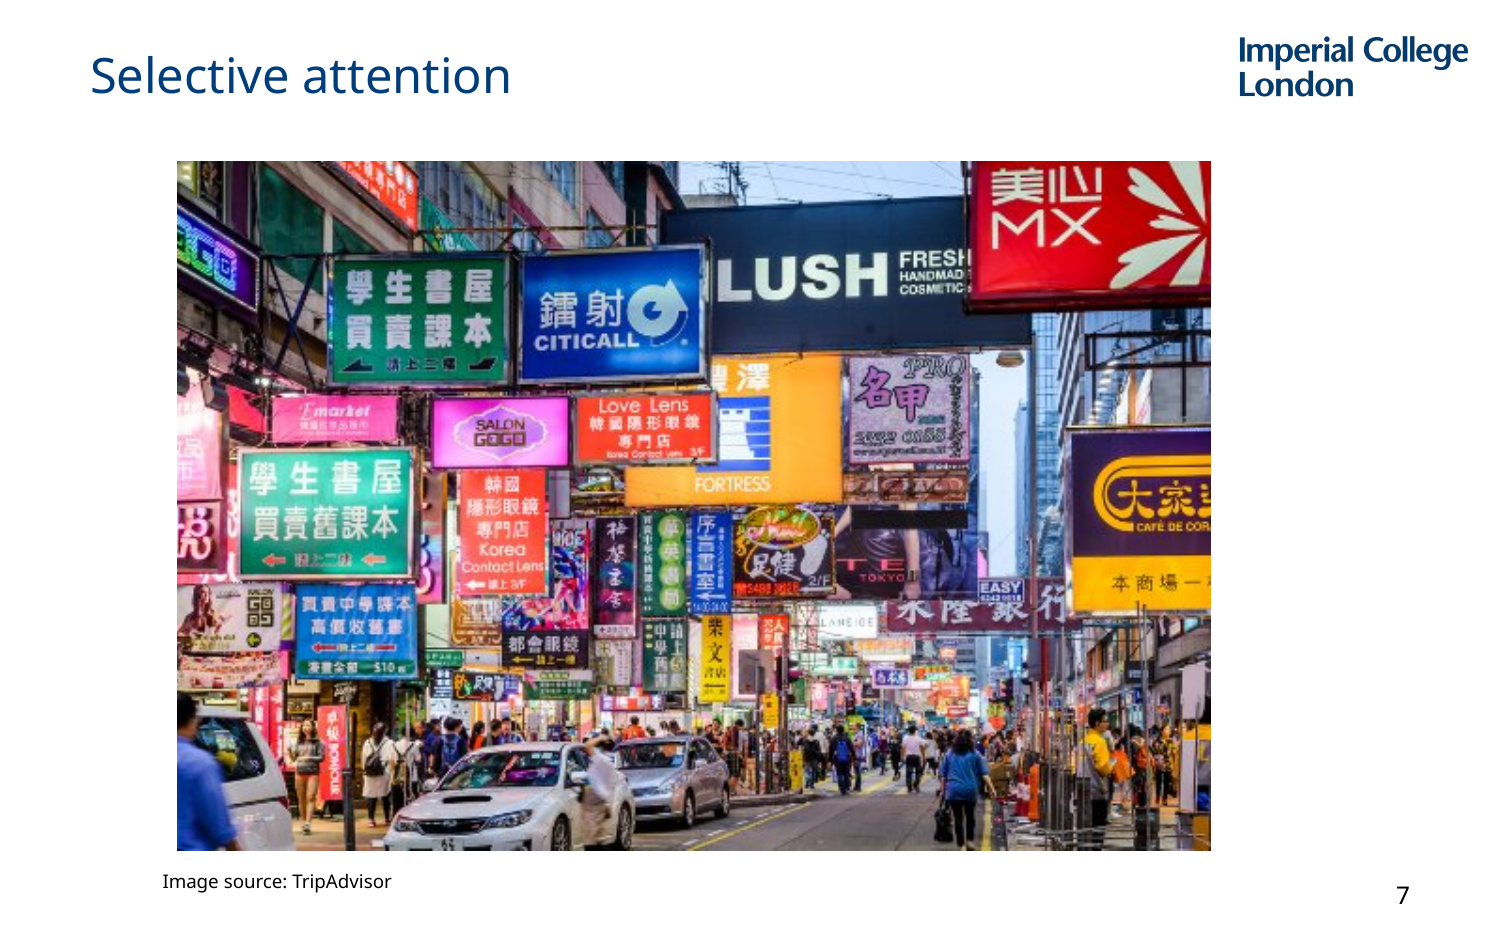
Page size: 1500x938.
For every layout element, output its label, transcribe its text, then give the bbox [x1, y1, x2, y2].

text_box Image source: TripAdvisor [147, 862, 407, 900]
picture [1425, 18, 1486, 114]
slide_number 7 [1074, 872, 1426, 920]
picture [176, 161, 1211, 852]
title Selective attention [75, 0, 1425, 153]
